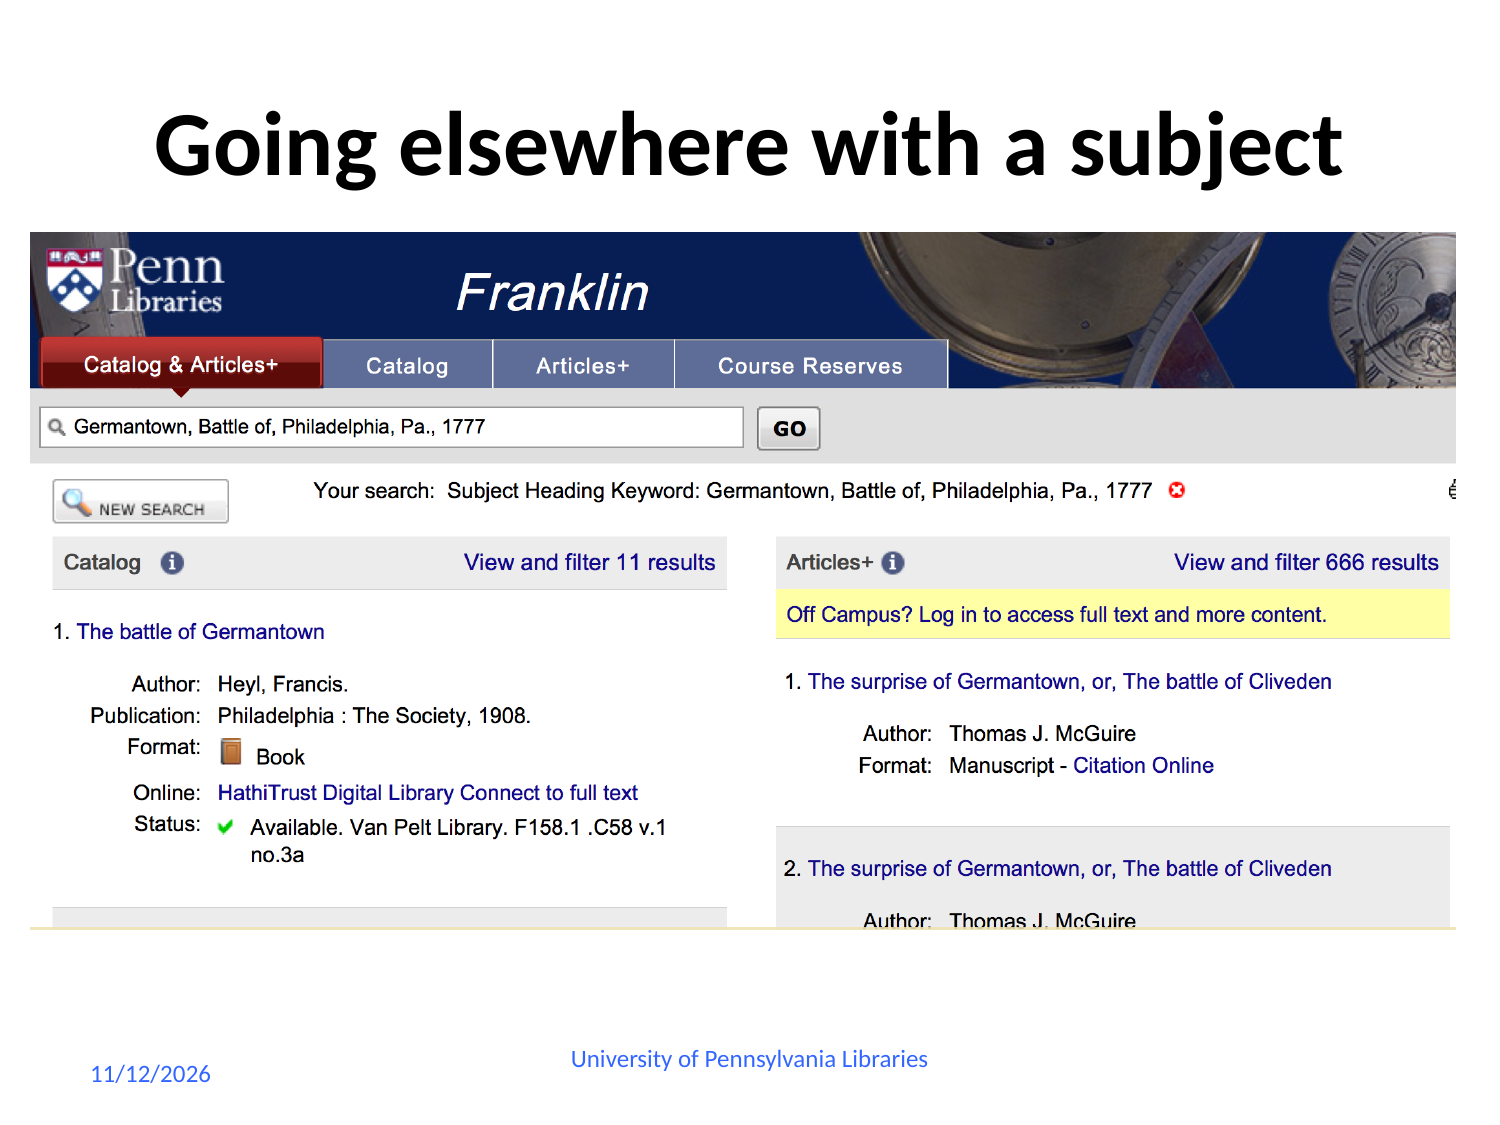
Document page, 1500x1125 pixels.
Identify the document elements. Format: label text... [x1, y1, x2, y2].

footer University of Pennsylvania Libraries [512, 1042, 988, 1103]
title Going elsewhere with a subject [75, 45, 1425, 230]
picture [30, 232, 1456, 931]
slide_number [75, 1042, 425, 1103]
